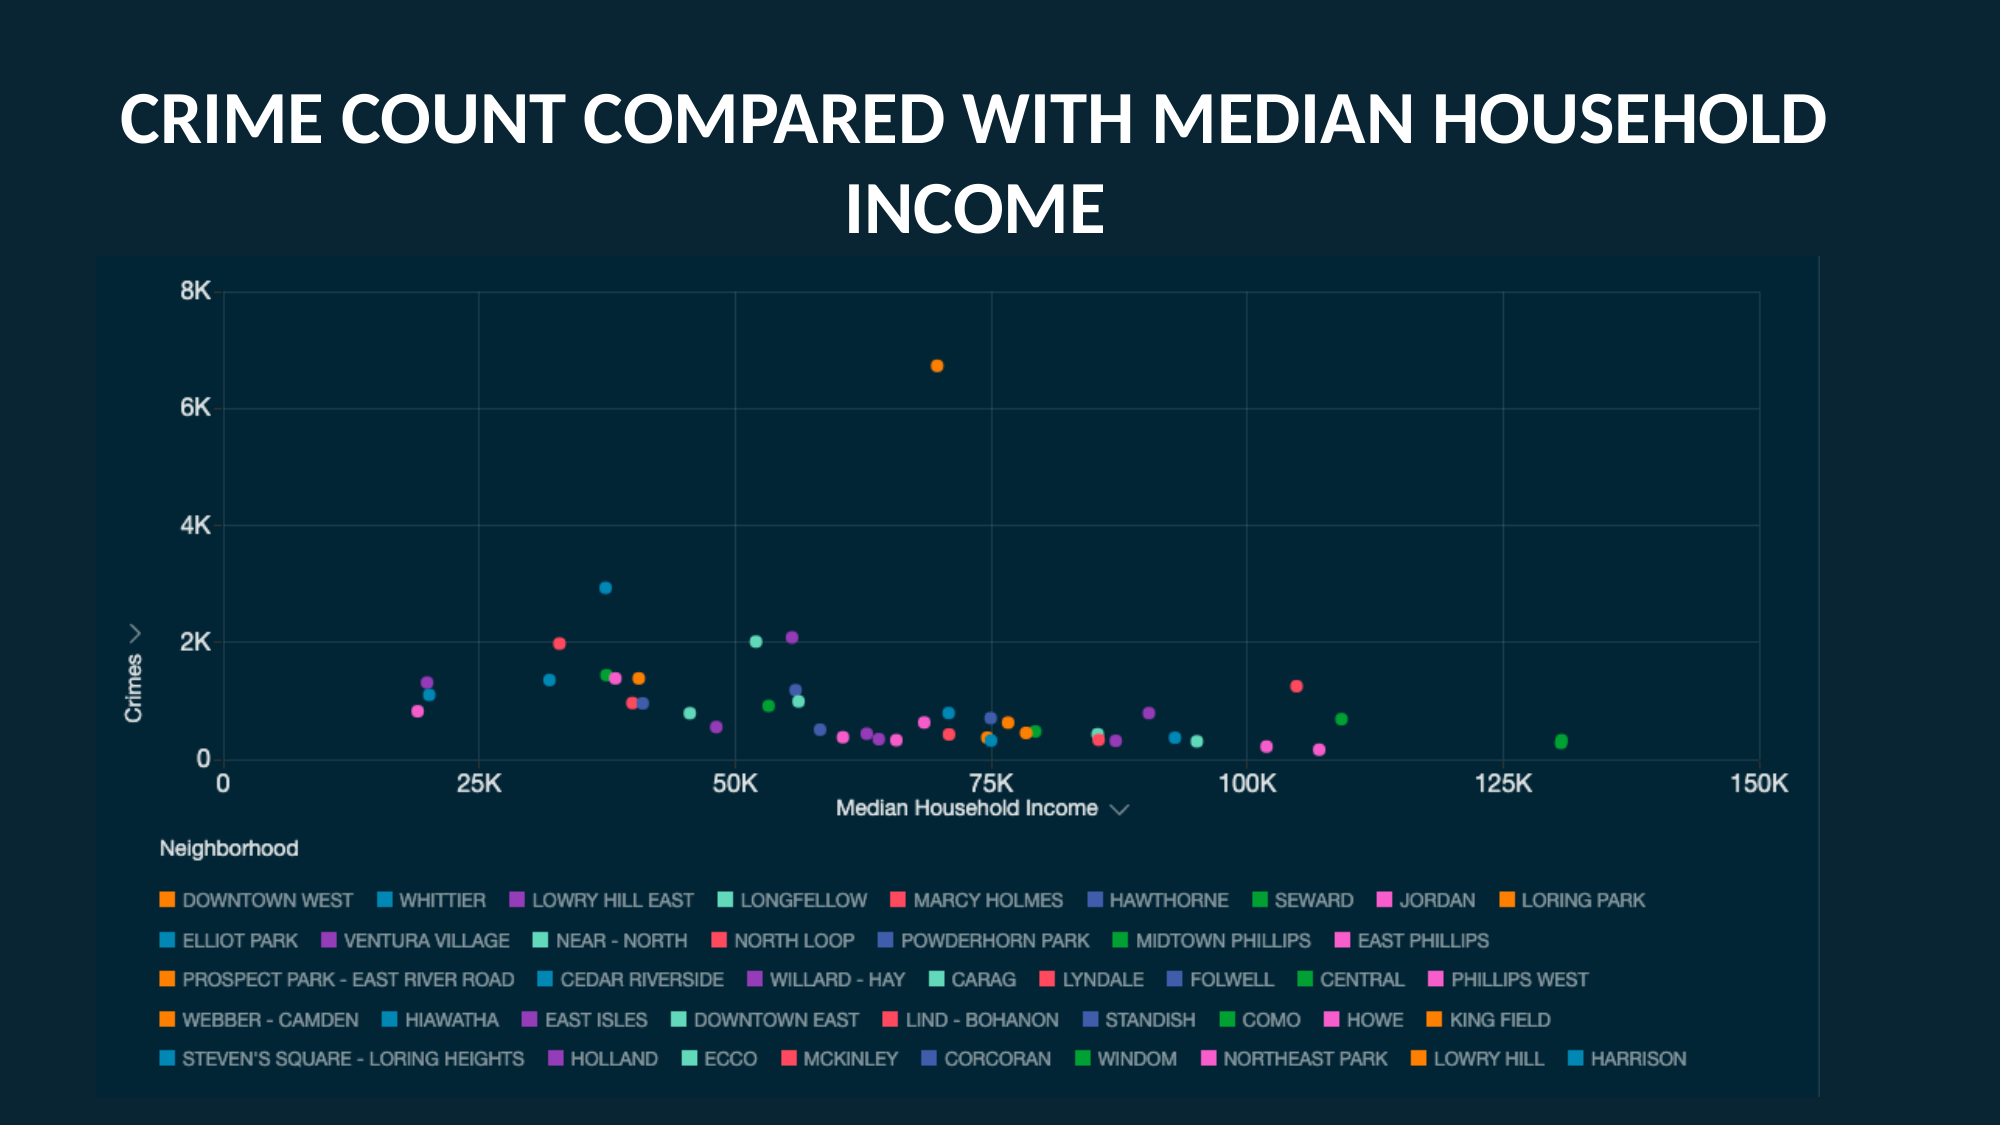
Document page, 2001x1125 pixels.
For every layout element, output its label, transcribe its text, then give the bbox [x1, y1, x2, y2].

picture [598, 1012, 647, 1028]
picture [600, 668, 622, 685]
picture [626, 696, 649, 709]
picture [1400, 892, 1474, 908]
picture [279, 1012, 358, 1028]
picture [1428, 971, 1443, 986]
picture [653, 934, 687, 947]
picture [321, 932, 336, 947]
picture [183, 933, 245, 948]
picture [183, 892, 296, 908]
picture [890, 892, 905, 907]
picture [837, 799, 907, 816]
picture [1377, 892, 1392, 907]
picture [970, 774, 982, 792]
picture [747, 971, 762, 986]
picture [1106, 1012, 1195, 1028]
picture [533, 892, 598, 908]
picture [572, 1051, 658, 1067]
picture [471, 1051, 524, 1067]
picture [1040, 971, 1055, 986]
picture [695, 1012, 807, 1028]
picture [124, 654, 142, 723]
picture [712, 932, 727, 947]
picture [183, 1051, 252, 1067]
picture [345, 934, 430, 949]
picture [463, 972, 514, 987]
picture [870, 973, 894, 986]
picture [1201, 1050, 1216, 1065]
picture [1523, 892, 1591, 908]
picture [548, 1050, 563, 1065]
picture [1427, 1011, 1442, 1027]
picture [407, 1013, 499, 1026]
picture [217, 774, 229, 793]
picture [276, 1051, 352, 1067]
picture [604, 893, 643, 907]
picture [771, 973, 851, 986]
text_box CRIME COUNT COMPARED WITH MEDIAN HOUSEHOLD INCOME [16, 60, 1934, 167]
picture [1110, 805, 1129, 815]
picture [1111, 892, 1229, 908]
picture [805, 1051, 849, 1067]
picture [1592, 1052, 1645, 1065]
picture [967, 1012, 1058, 1028]
picture [741, 892, 867, 908]
picture [1453, 971, 1532, 987]
picture [130, 624, 140, 643]
picture [1113, 932, 1128, 947]
picture [370, 1051, 423, 1066]
picture [1167, 971, 1182, 986]
picture [1435, 1051, 1501, 1066]
picture [713, 774, 758, 793]
picture [435, 932, 509, 948]
picture [1348, 1012, 1403, 1028]
picture [181, 397, 210, 417]
picture [915, 799, 1019, 816]
picture [1321, 971, 1406, 987]
picture [180, 516, 210, 534]
picture [1500, 892, 1515, 907]
picture [522, 1011, 537, 1027]
picture [1121, 1051, 1176, 1067]
picture [1411, 1050, 1426, 1065]
picture [160, 971, 175, 986]
picture [301, 892, 353, 908]
picture [684, 707, 697, 720]
picture [287, 973, 335, 986]
picture [553, 637, 566, 650]
picture [1410, 932, 1489, 949]
picture [987, 892, 1063, 908]
picture [412, 705, 425, 718]
picture [1064, 973, 1143, 986]
picture [457, 774, 501, 793]
picture [929, 971, 944, 986]
picture [907, 1013, 947, 1027]
picture [426, 1051, 439, 1066]
picture [782, 1050, 797, 1065]
picture [649, 892, 694, 908]
picture [1253, 892, 1268, 907]
picture [224, 292, 1760, 768]
picture [1098, 1052, 1118, 1065]
picture [1731, 774, 1740, 792]
picture [1232, 774, 1277, 793]
picture [1298, 971, 1313, 986]
picture [945, 1051, 1050, 1067]
picture [1340, 1052, 1387, 1065]
picture [1138, 933, 1225, 948]
picture [1220, 1012, 1235, 1026]
picture [1027, 799, 1098, 816]
picture [1324, 1011, 1339, 1027]
picture [883, 1011, 898, 1027]
picture [682, 1050, 697, 1065]
picture [197, 749, 210, 768]
picture [183, 1013, 210, 1027]
picture [353, 971, 398, 987]
picture [255, 1051, 270, 1067]
picture [1358, 932, 1404, 949]
picture [183, 971, 282, 987]
picture [213, 1013, 260, 1027]
picture [1452, 1012, 1495, 1028]
picture [405, 973, 456, 986]
picture [160, 1011, 175, 1027]
picture [984, 774, 1014, 793]
picture [805, 933, 854, 948]
picture [1744, 774, 1788, 793]
picture [915, 892, 980, 908]
picture [625, 933, 650, 948]
picture [446, 1052, 468, 1065]
picture [421, 676, 434, 689]
picture [852, 1052, 899, 1065]
picture [1476, 774, 1484, 792]
picture [161, 839, 298, 860]
picture [1335, 932, 1350, 947]
picture [547, 1012, 591, 1028]
picture [558, 934, 605, 947]
picture [509, 892, 525, 907]
picture [629, 971, 723, 987]
picture [1276, 892, 1353, 908]
picture [705, 1051, 758, 1067]
picture [921, 1050, 936, 1065]
picture [1043, 934, 1090, 947]
picture [903, 932, 1036, 948]
picture [1488, 774, 1532, 793]
picture [1253, 1051, 1334, 1067]
picture [1225, 1051, 1250, 1067]
picture [1501, 1013, 1551, 1027]
picture [1506, 1052, 1544, 1065]
picture [1243, 1012, 1300, 1028]
picture [671, 1011, 686, 1026]
picture [399, 893, 486, 907]
picture [718, 892, 733, 907]
picture [894, 973, 905, 986]
picture [1220, 774, 1227, 792]
picture [953, 971, 1016, 987]
picture [1088, 892, 1103, 907]
picture [533, 932, 548, 947]
picture [710, 721, 723, 734]
picture [561, 971, 624, 987]
picture [251, 934, 298, 947]
picture [1648, 1051, 1686, 1067]
picture [1192, 971, 1275, 987]
picture [181, 281, 210, 300]
picture [1083, 1011, 1098, 1026]
picture [1232, 932, 1311, 949]
picture [632, 671, 646, 685]
picture [735, 933, 798, 948]
picture [878, 932, 893, 947]
picture [160, 892, 175, 907]
picture [1598, 893, 1645, 907]
picture [1537, 971, 1589, 987]
picture [1075, 1050, 1090, 1065]
picture [814, 1012, 860, 1028]
picture [181, 632, 210, 650]
